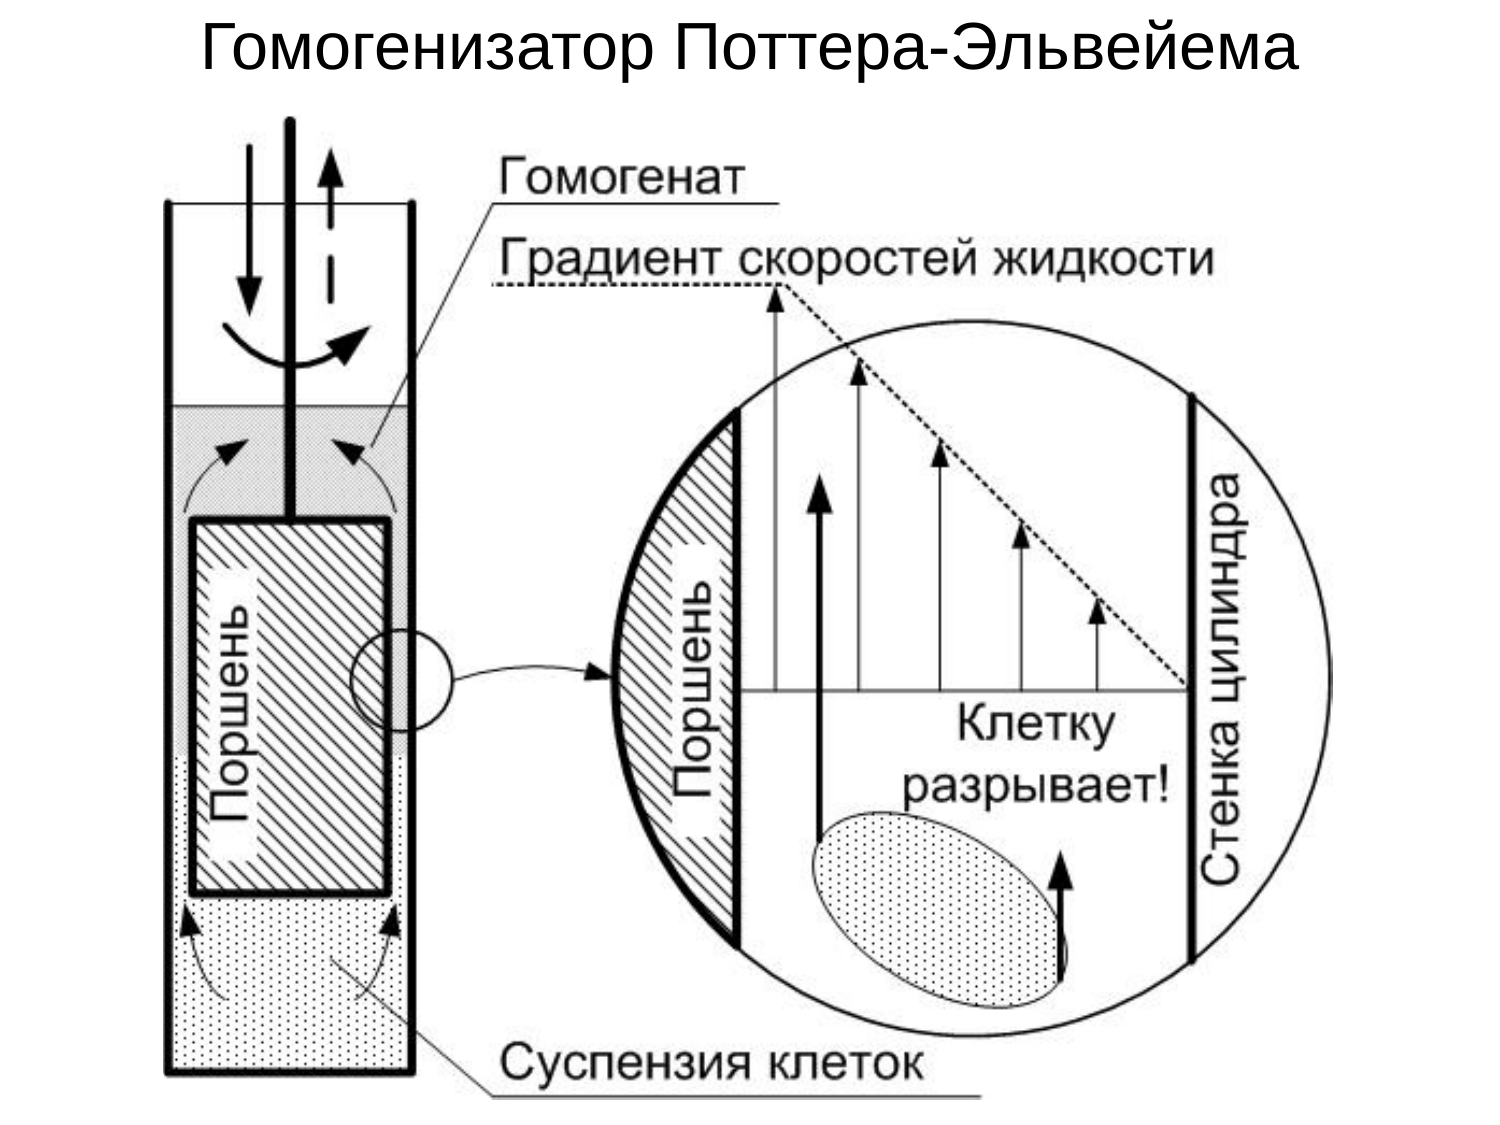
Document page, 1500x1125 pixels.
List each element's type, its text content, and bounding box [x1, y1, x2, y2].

picture [162, 115, 1333, 1101]
title Гомогенизатор Поттера-Эльвейема [0, 0, 1500, 91]
